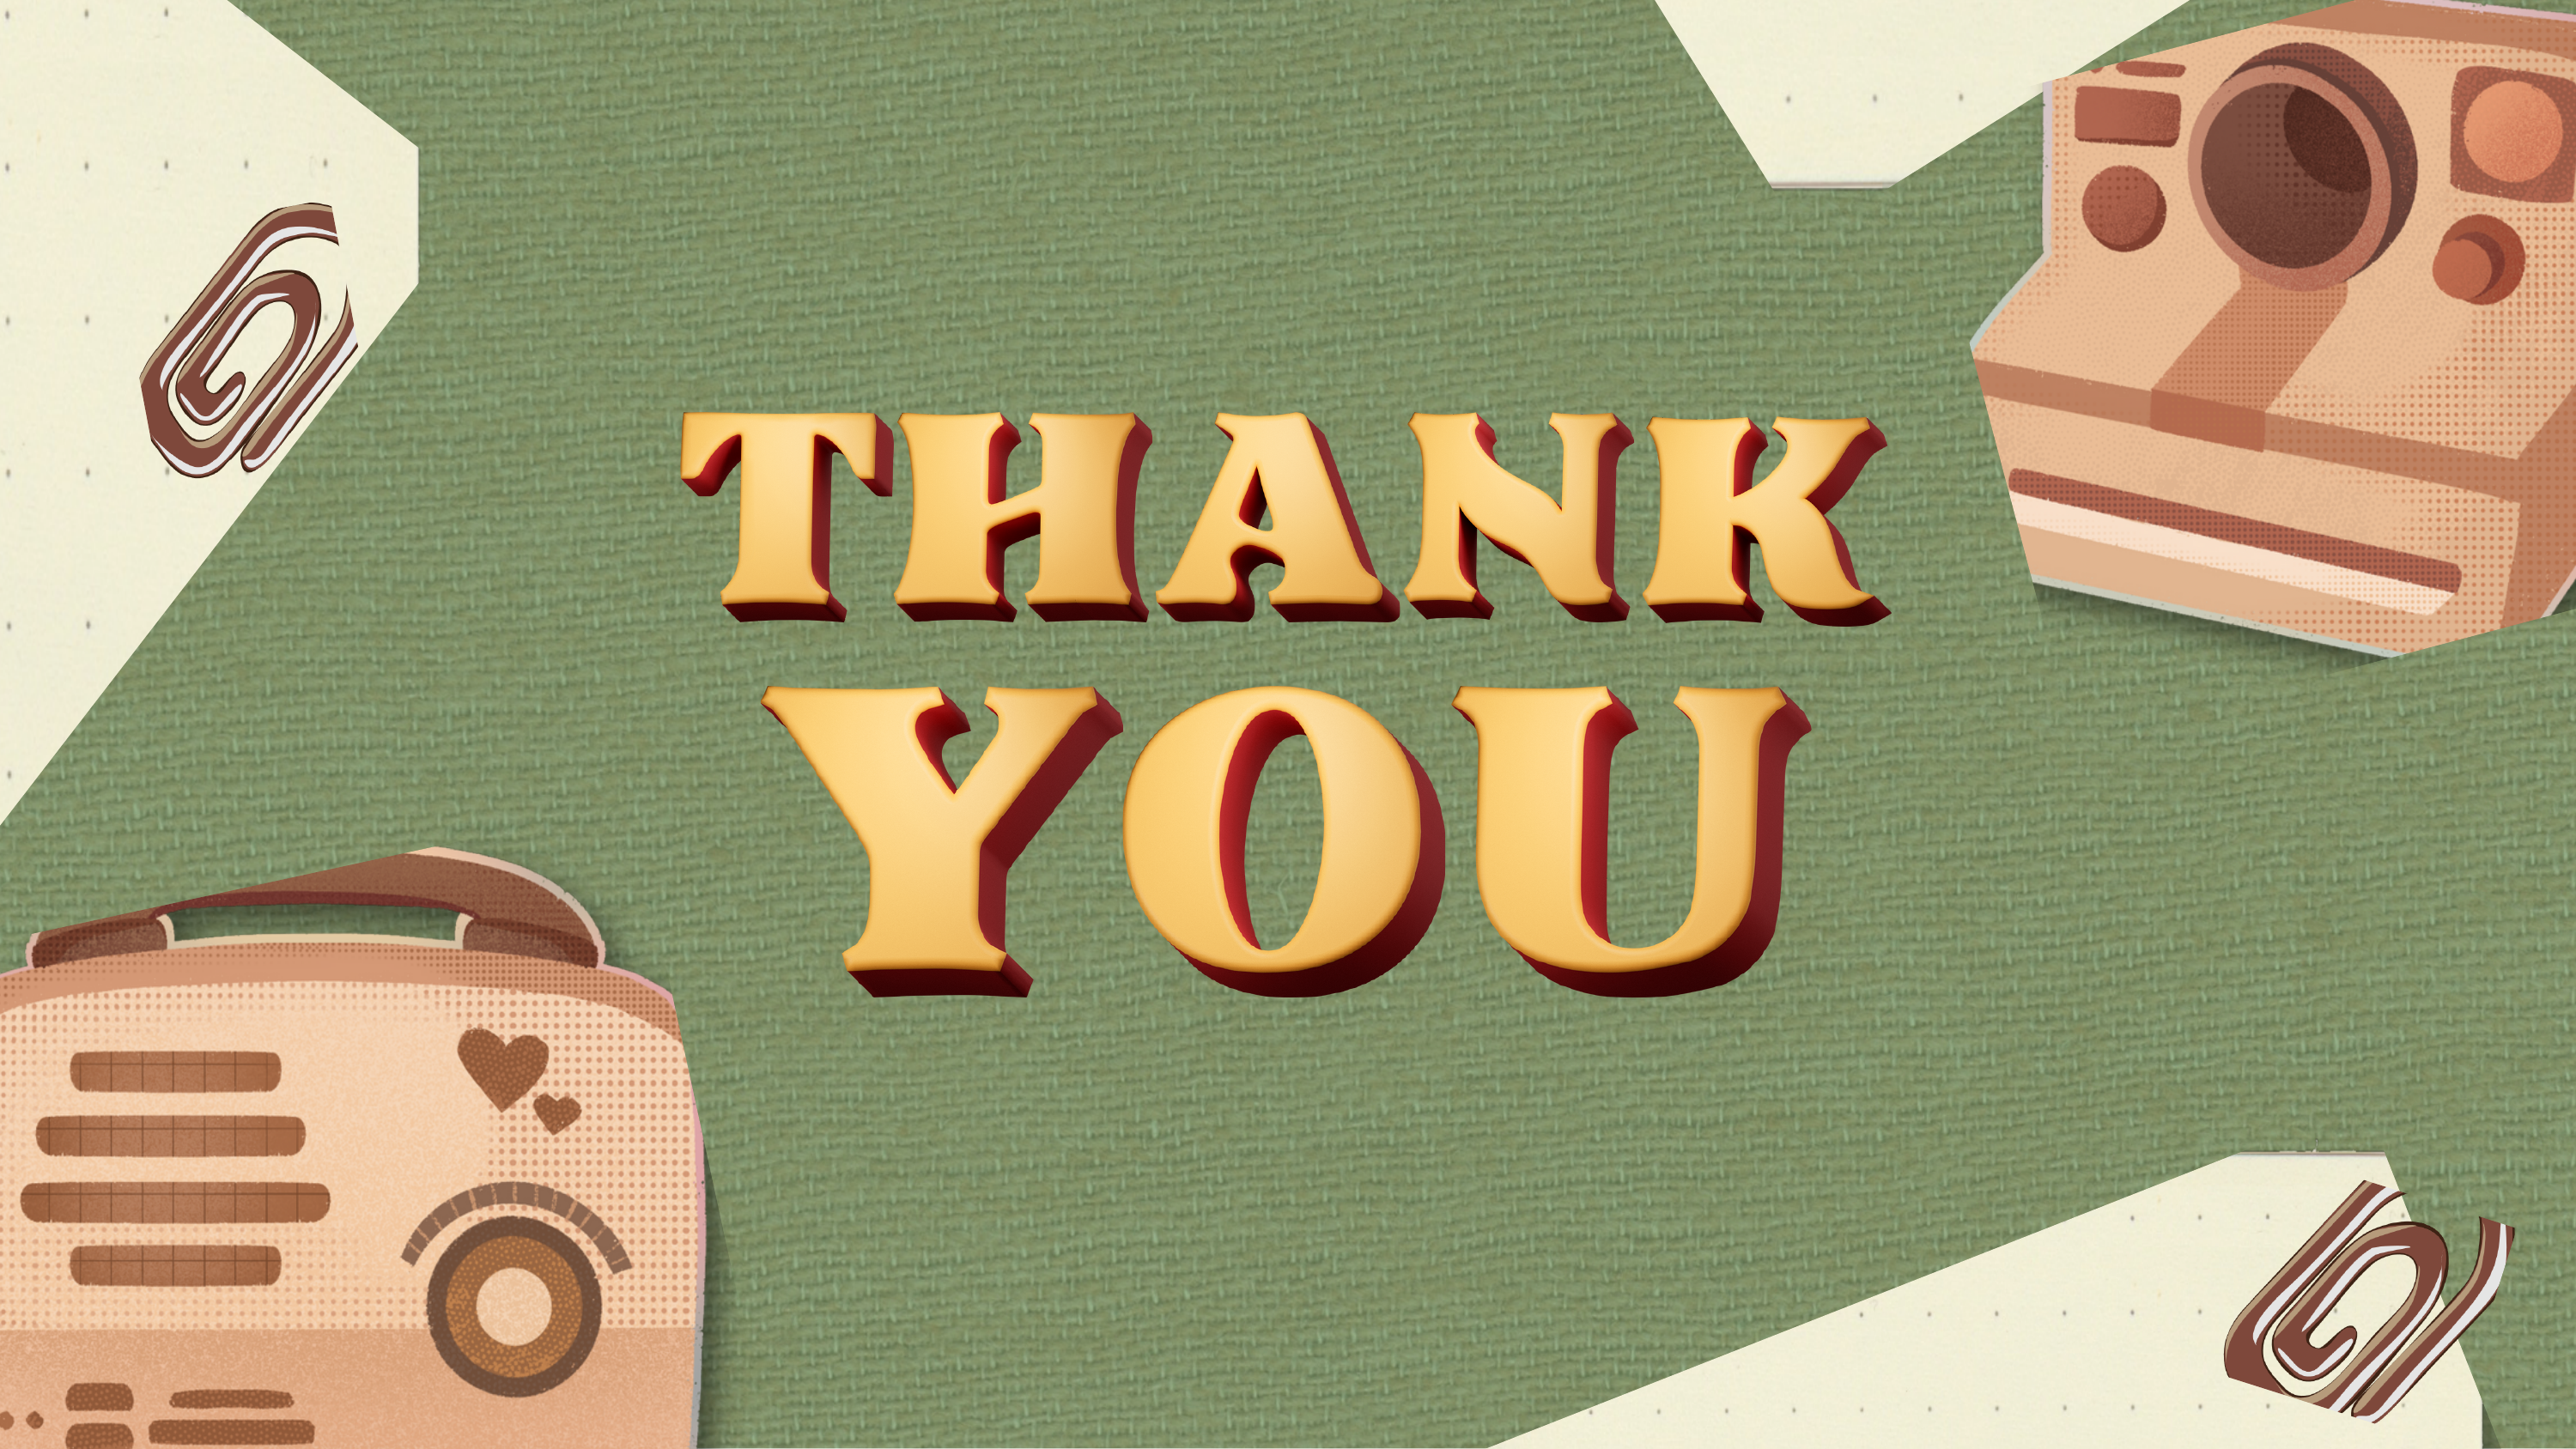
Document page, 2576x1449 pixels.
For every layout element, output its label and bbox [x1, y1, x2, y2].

text_box [1403, 412, 1635, 622]
text_box [1485, 1103, 2501, 1449]
text_box [0, 803, 771, 1449]
text_box [112, 198, 378, 490]
text_box [0, 0, 484, 826]
text_box [1451, 686, 1812, 997]
text_box [1910, 0, 2576, 742]
text_box [1642, 416, 1893, 627]
text_box [893, 412, 1153, 622]
text_box [1155, 412, 1400, 622]
text_box [680, 412, 893, 622]
text_box [2196, 1149, 2518, 1447]
text_box [760, 686, 1124, 997]
text_box [0, 0, 2576, 1449]
text_box [1655, 0, 2190, 240]
text_box [1124, 686, 1446, 997]
